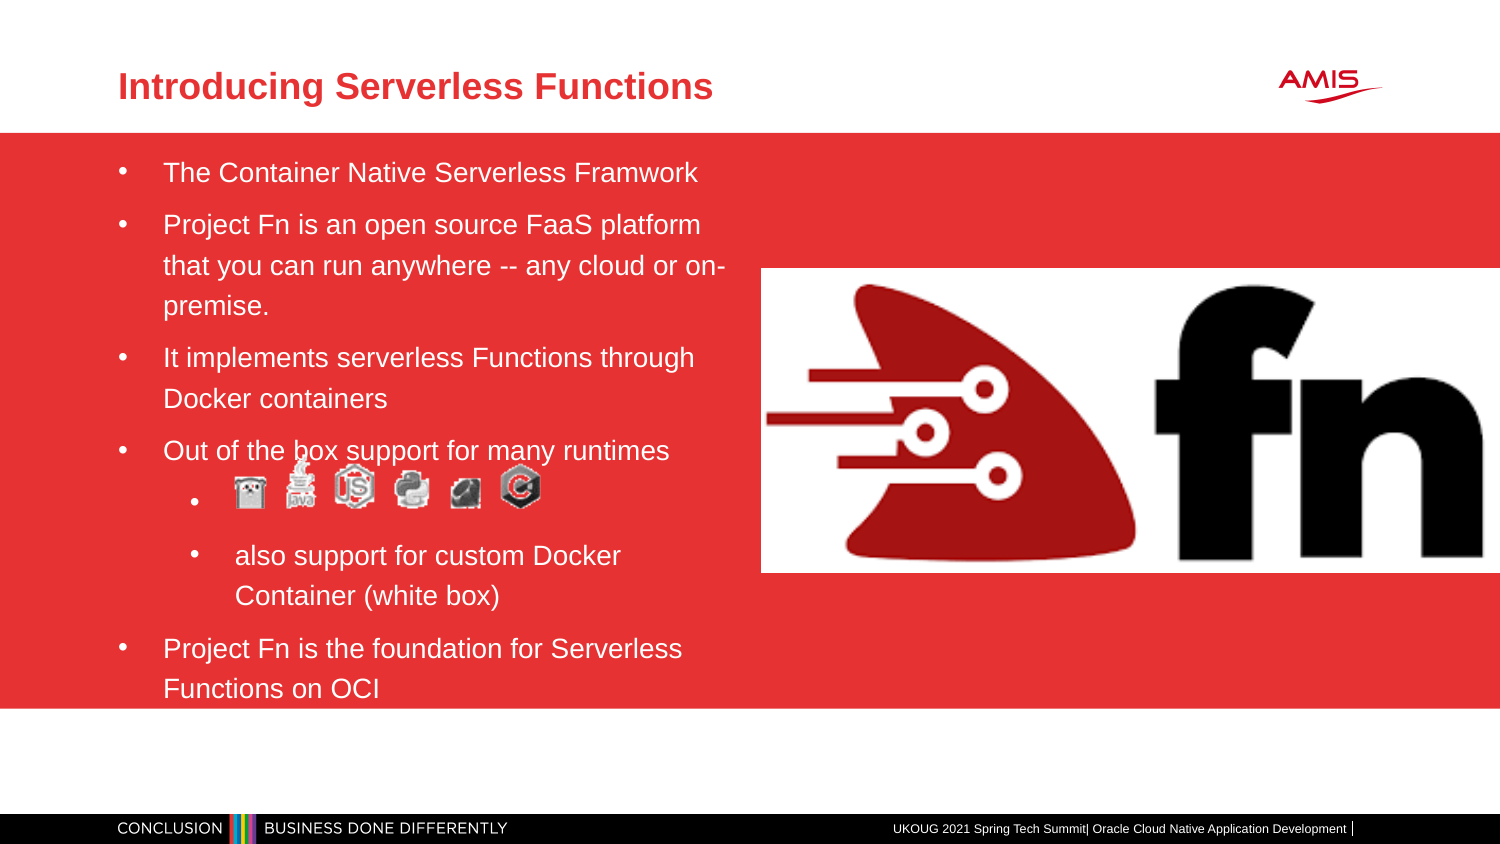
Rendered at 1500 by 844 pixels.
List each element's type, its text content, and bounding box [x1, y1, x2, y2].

title Introducing Serverless Functions [118, 47, 1205, 130]
list The Container Native Serverless Framwork Project Fn is an open source FaaS platform that you can run anywhere -- any cloud or on-premise. It implements serverless Functions through Docker containers Out of the box support for many runtimes also support for custom Docker Container (white box) Project Fn is the foundation for Serverless Functions on OCI [118, 147, 733, 706]
picture [761, 268, 1500, 573]
footer UKOUG 2021 Spring Tech Summit| Oracle Cloud Native Application Development [814, 820, 1347, 839]
picture [1205, 59, 1388, 106]
picture [232, 453, 542, 512]
picture [239, 814, 1500, 844]
picture [0, 814, 236, 844]
